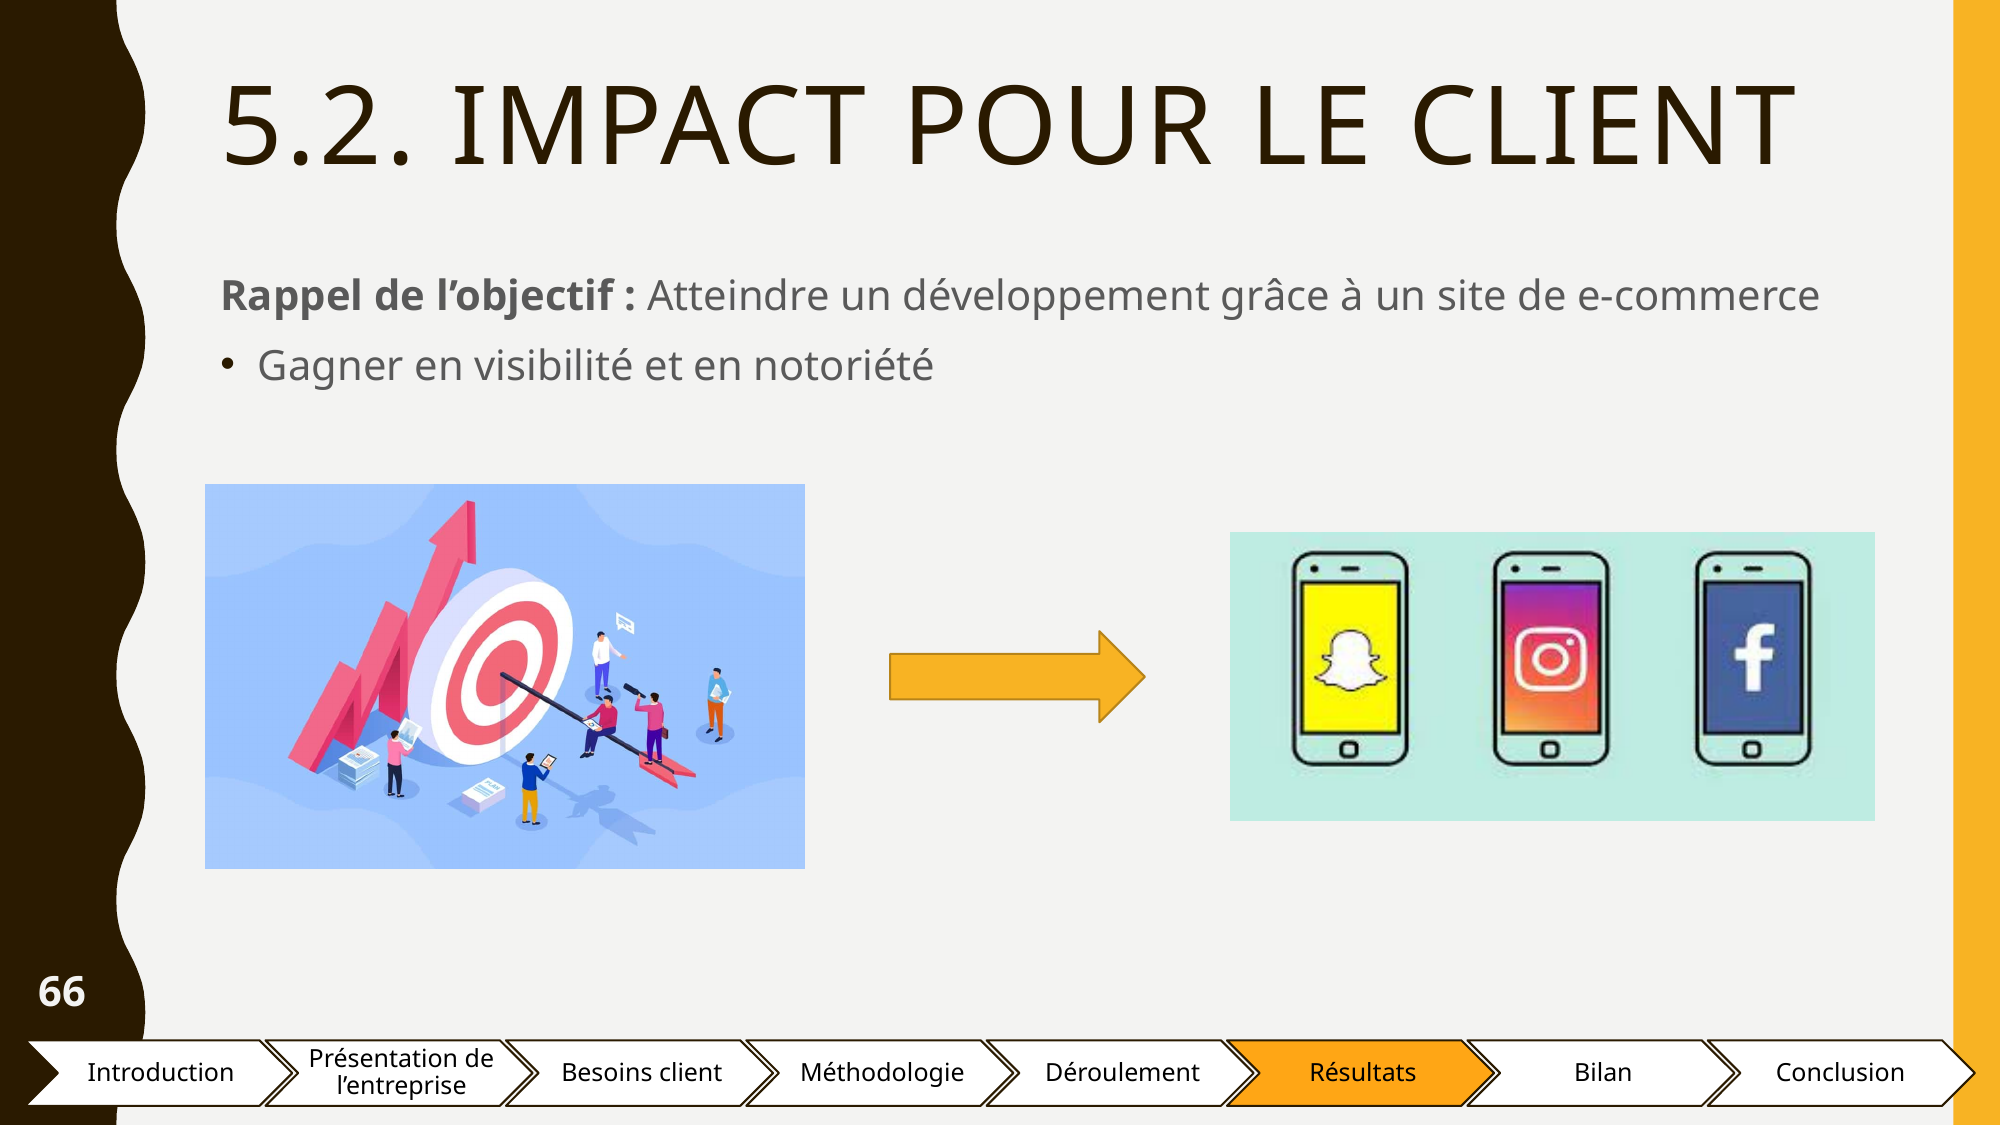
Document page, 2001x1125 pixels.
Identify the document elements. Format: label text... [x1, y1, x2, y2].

text_box [889, 630, 1146, 724]
slide_number 66 [12, 961, 113, 1027]
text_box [24, 1040, 1975, 1106]
list Rappel de l’objectif : Atteindre un développement grâce à un site de e-commerce Gagner en visibilité et en notoriété [205, 256, 1875, 985]
picture [205, 484, 805, 869]
title 5.2. Impact pour le client [205, 62, 1875, 196]
picture [1230, 532, 1875, 821]
